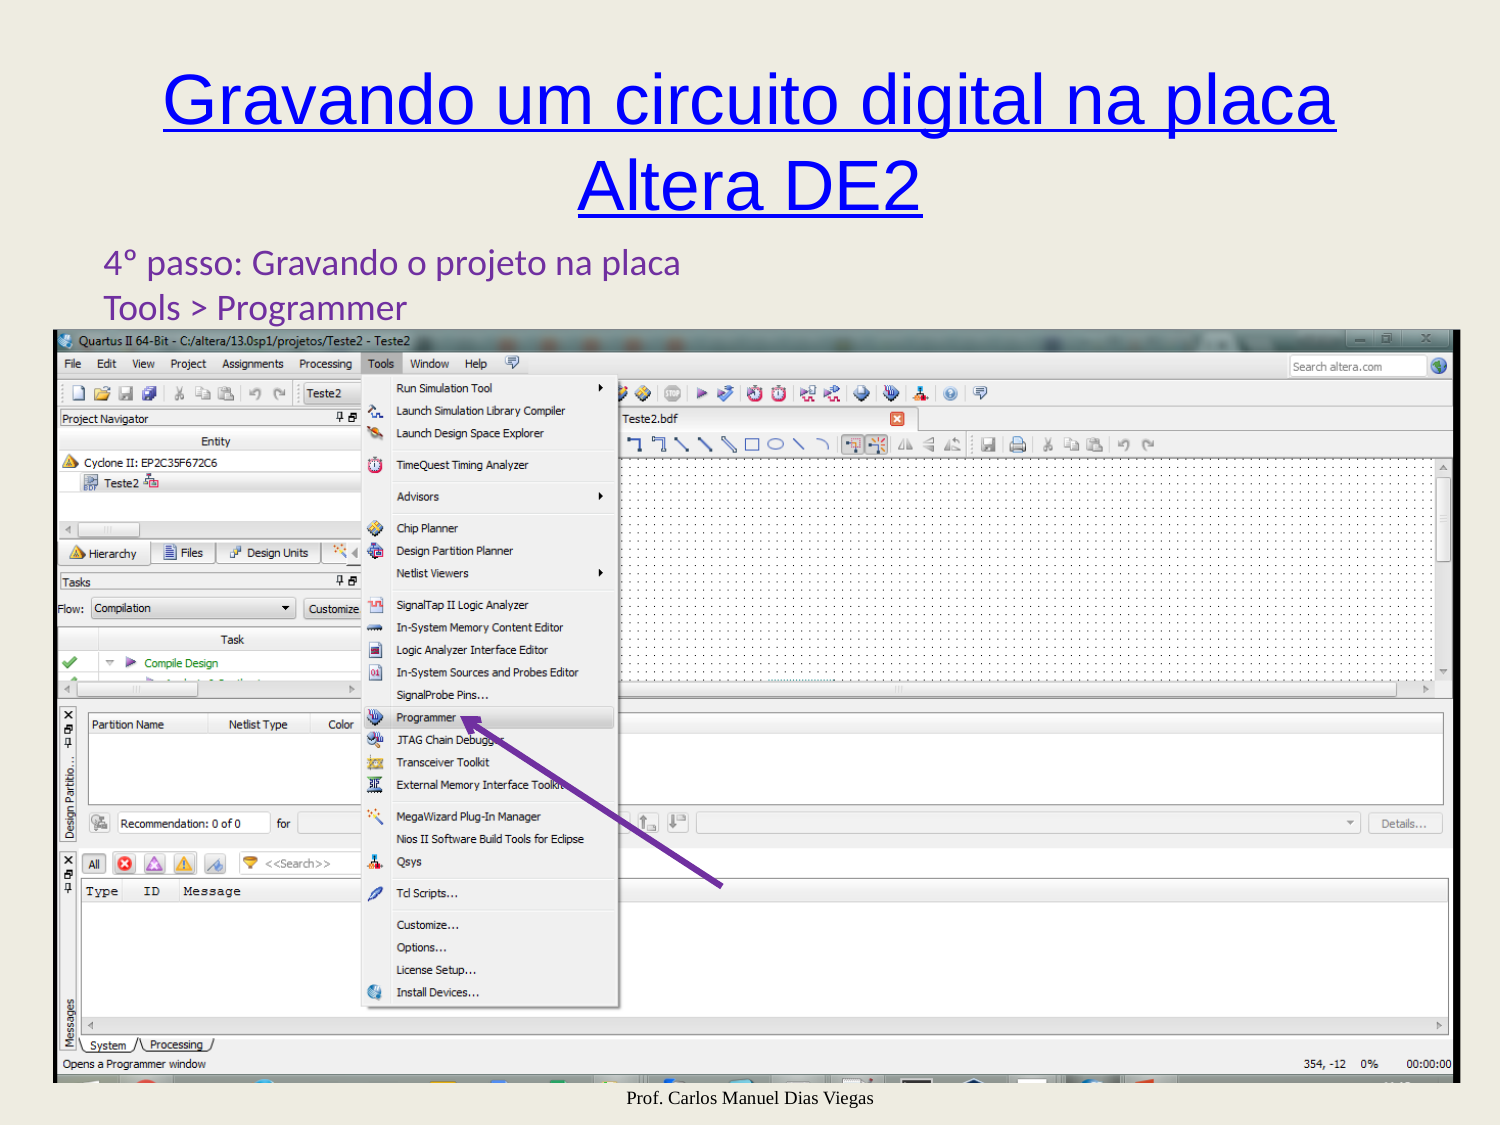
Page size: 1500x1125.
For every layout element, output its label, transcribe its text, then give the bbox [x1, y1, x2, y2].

picture [52, 328, 1461, 1083]
footer Prof. Carlos Manuel Dias Viegas [512, 1090, 988, 1113]
title Gravando um circuito digital na placa Altera DE2 [75, 45, 1425, 233]
text_box 4º passo: Gravando o projeto na placa Tools > Programmer [88, 230, 1356, 327]
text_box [459, 715, 723, 887]
